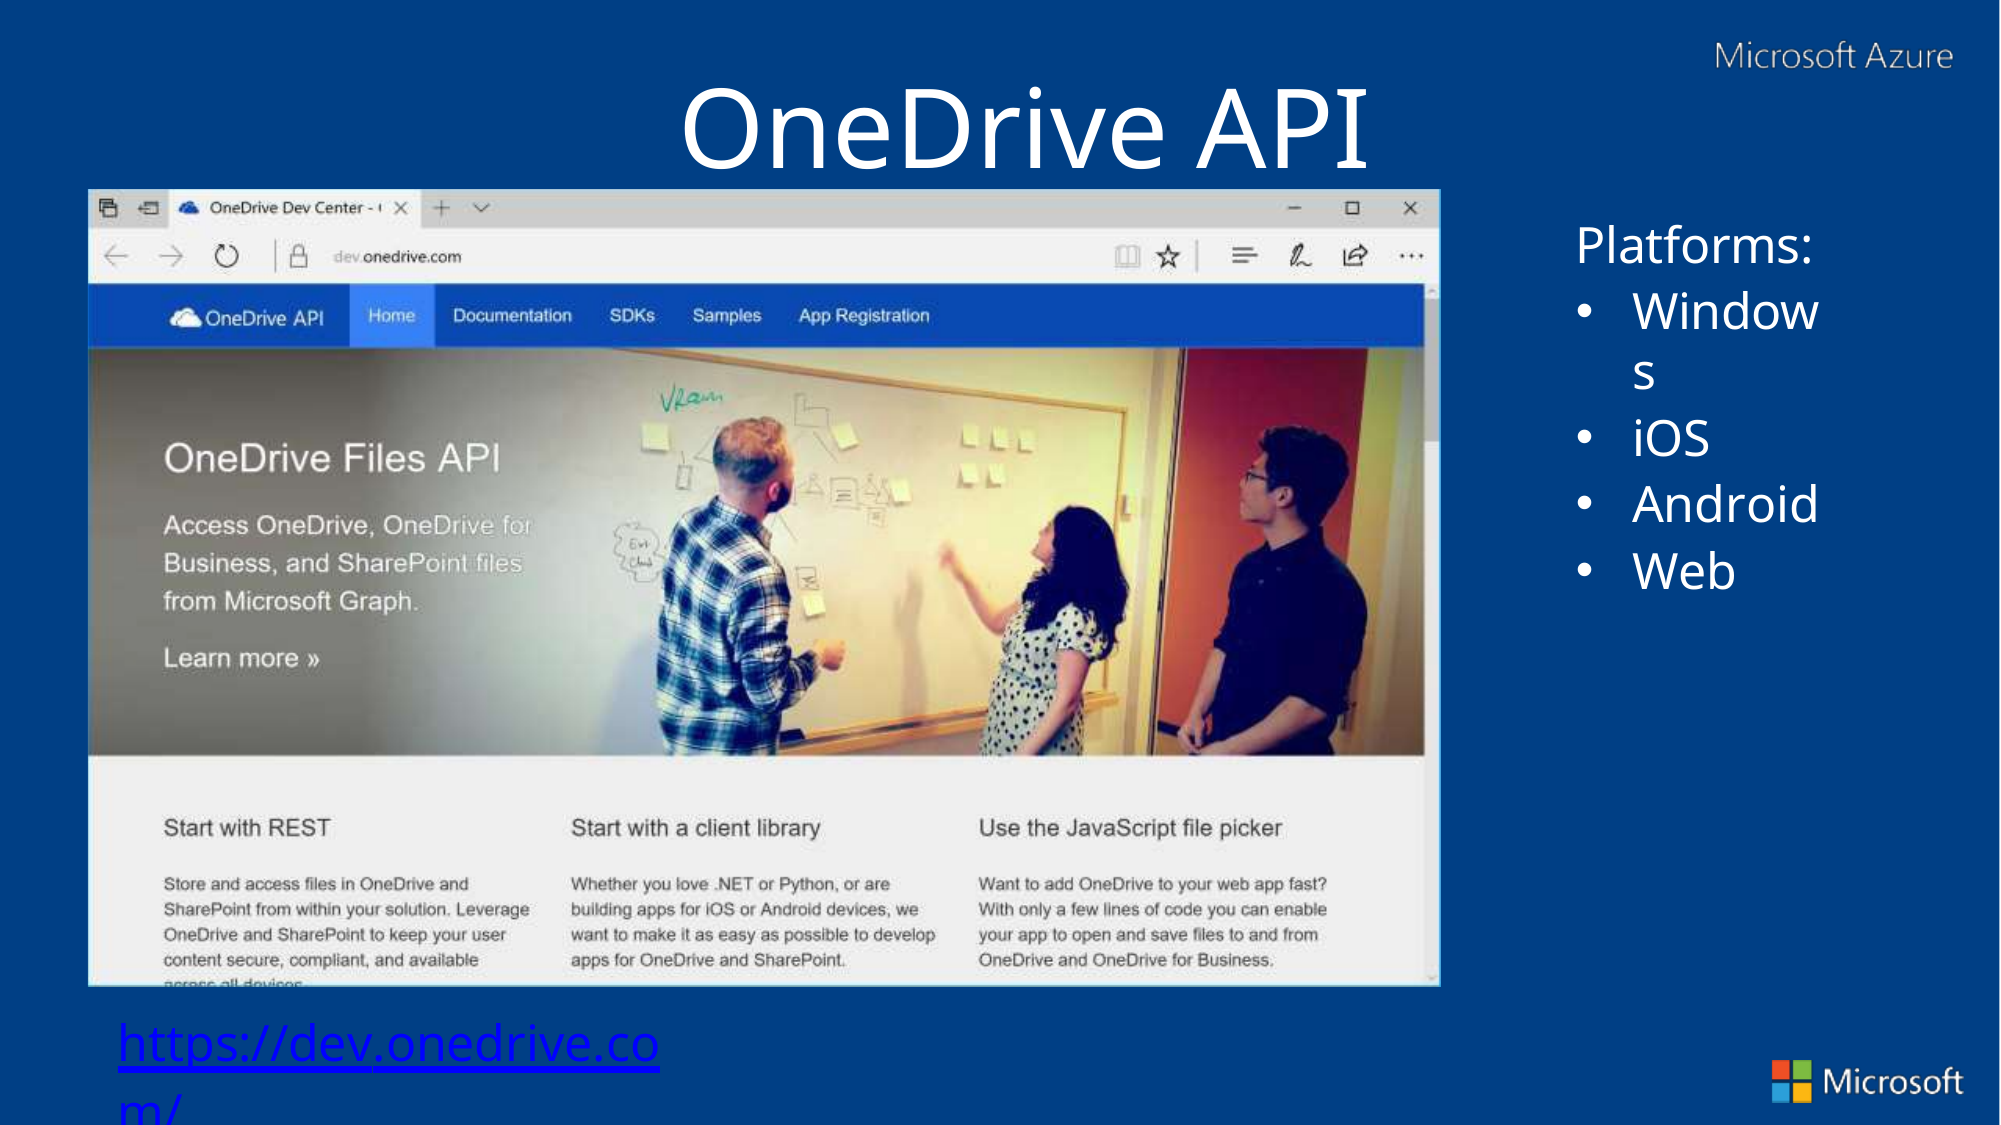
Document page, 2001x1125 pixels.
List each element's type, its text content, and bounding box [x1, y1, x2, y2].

text_box [87, 189, 1441, 987]
text_box https://dev.onedrive.com/ [115, 1011, 689, 1125]
text_box Platforms: Windows iOS Android Web [1573, 213, 1838, 600]
picture [1698, 24, 1972, 87]
picture [1771, 1060, 1964, 1103]
title OneDrive API [53, 58, 1947, 173]
